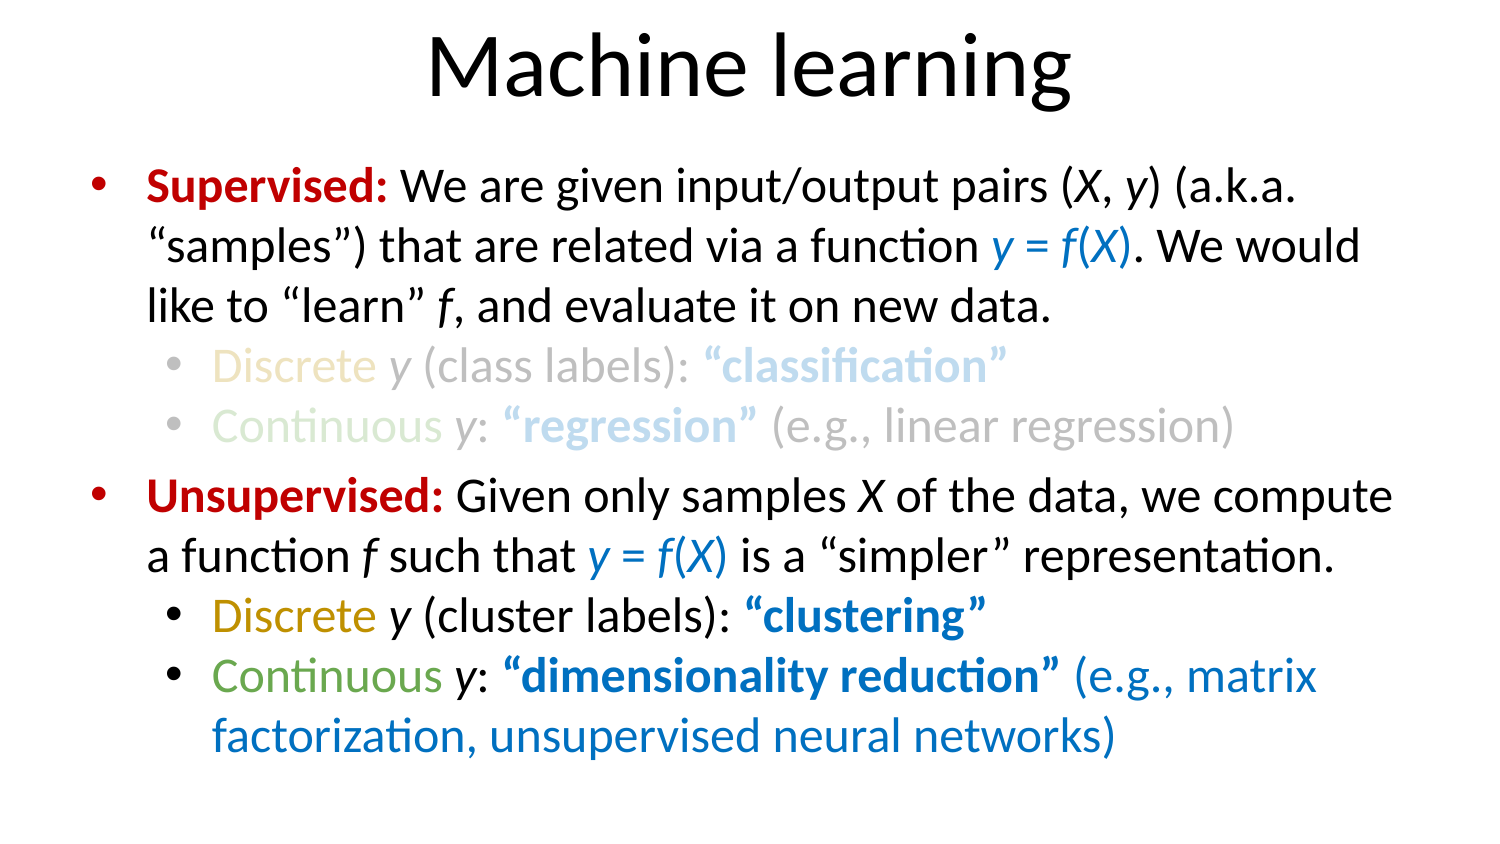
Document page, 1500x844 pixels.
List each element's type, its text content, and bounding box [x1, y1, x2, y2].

text_box [148, 335, 1297, 457]
list Supervised: We are given input/output pairs (X, y) (a.k.a. “samples”) that are related via a function y = f(X). We would like to “learn” f, and evaluate it on new data. Discrete y (class labels): “classification” Continuous y: “regression” (e.g., linear regression) Unsupervised: Given only samples X of the data, we compute a function f such that y = f(X) is a “simpler” representation. Discrete y (cluster labels): “clustering” Continuous y: “dimensionality reduction” (e.g., matrix factorization, unsupervised neural networks) [75, 145, 1425, 779]
title Machine learning [75, 0, 1425, 121]
